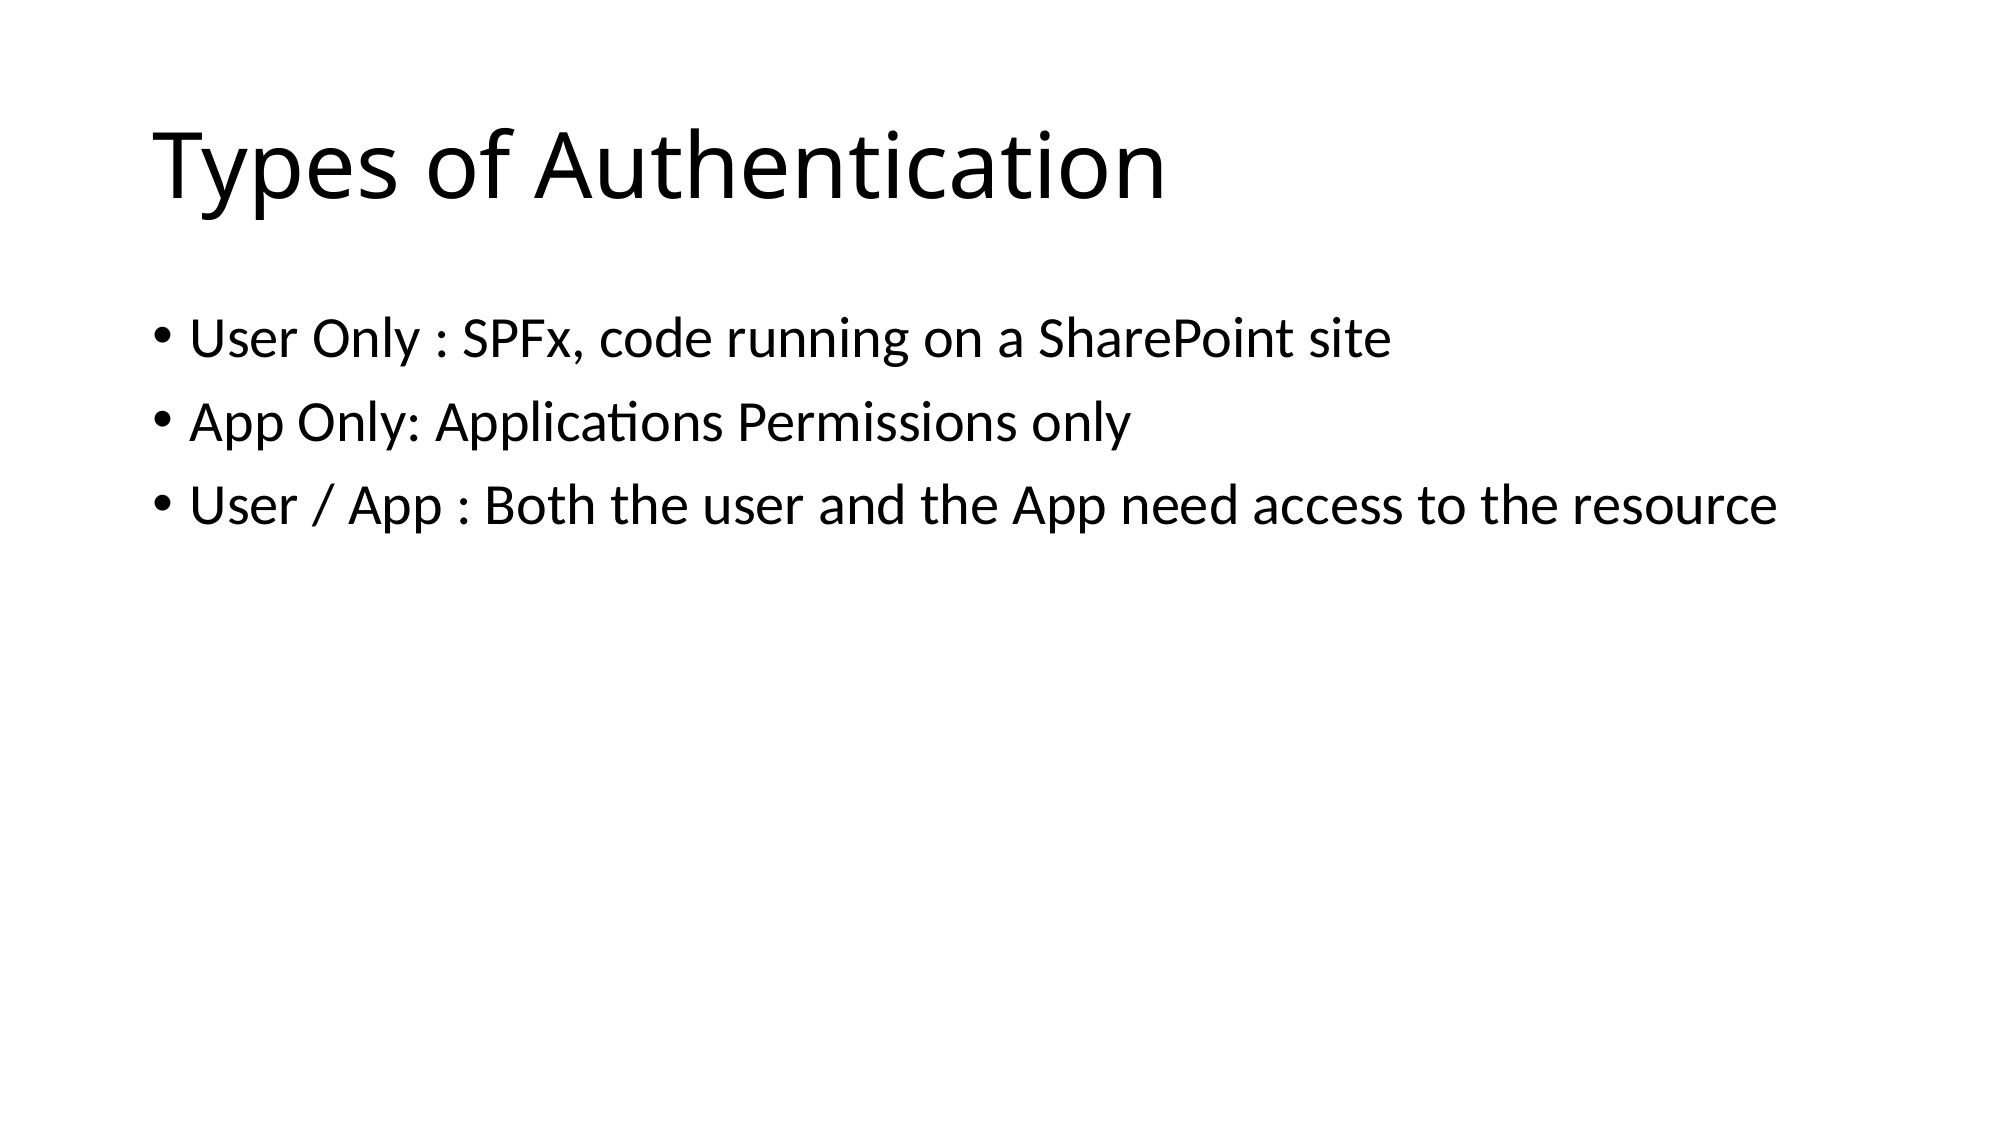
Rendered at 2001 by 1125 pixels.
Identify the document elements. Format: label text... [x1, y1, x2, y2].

list User Only : SPFx, code running on a SharePoint site App Only: Applications Permissions only User / App : Both the user and the App need access to the resource [137, 299, 1863, 1014]
title Types of Authentication [137, 59, 1863, 278]
